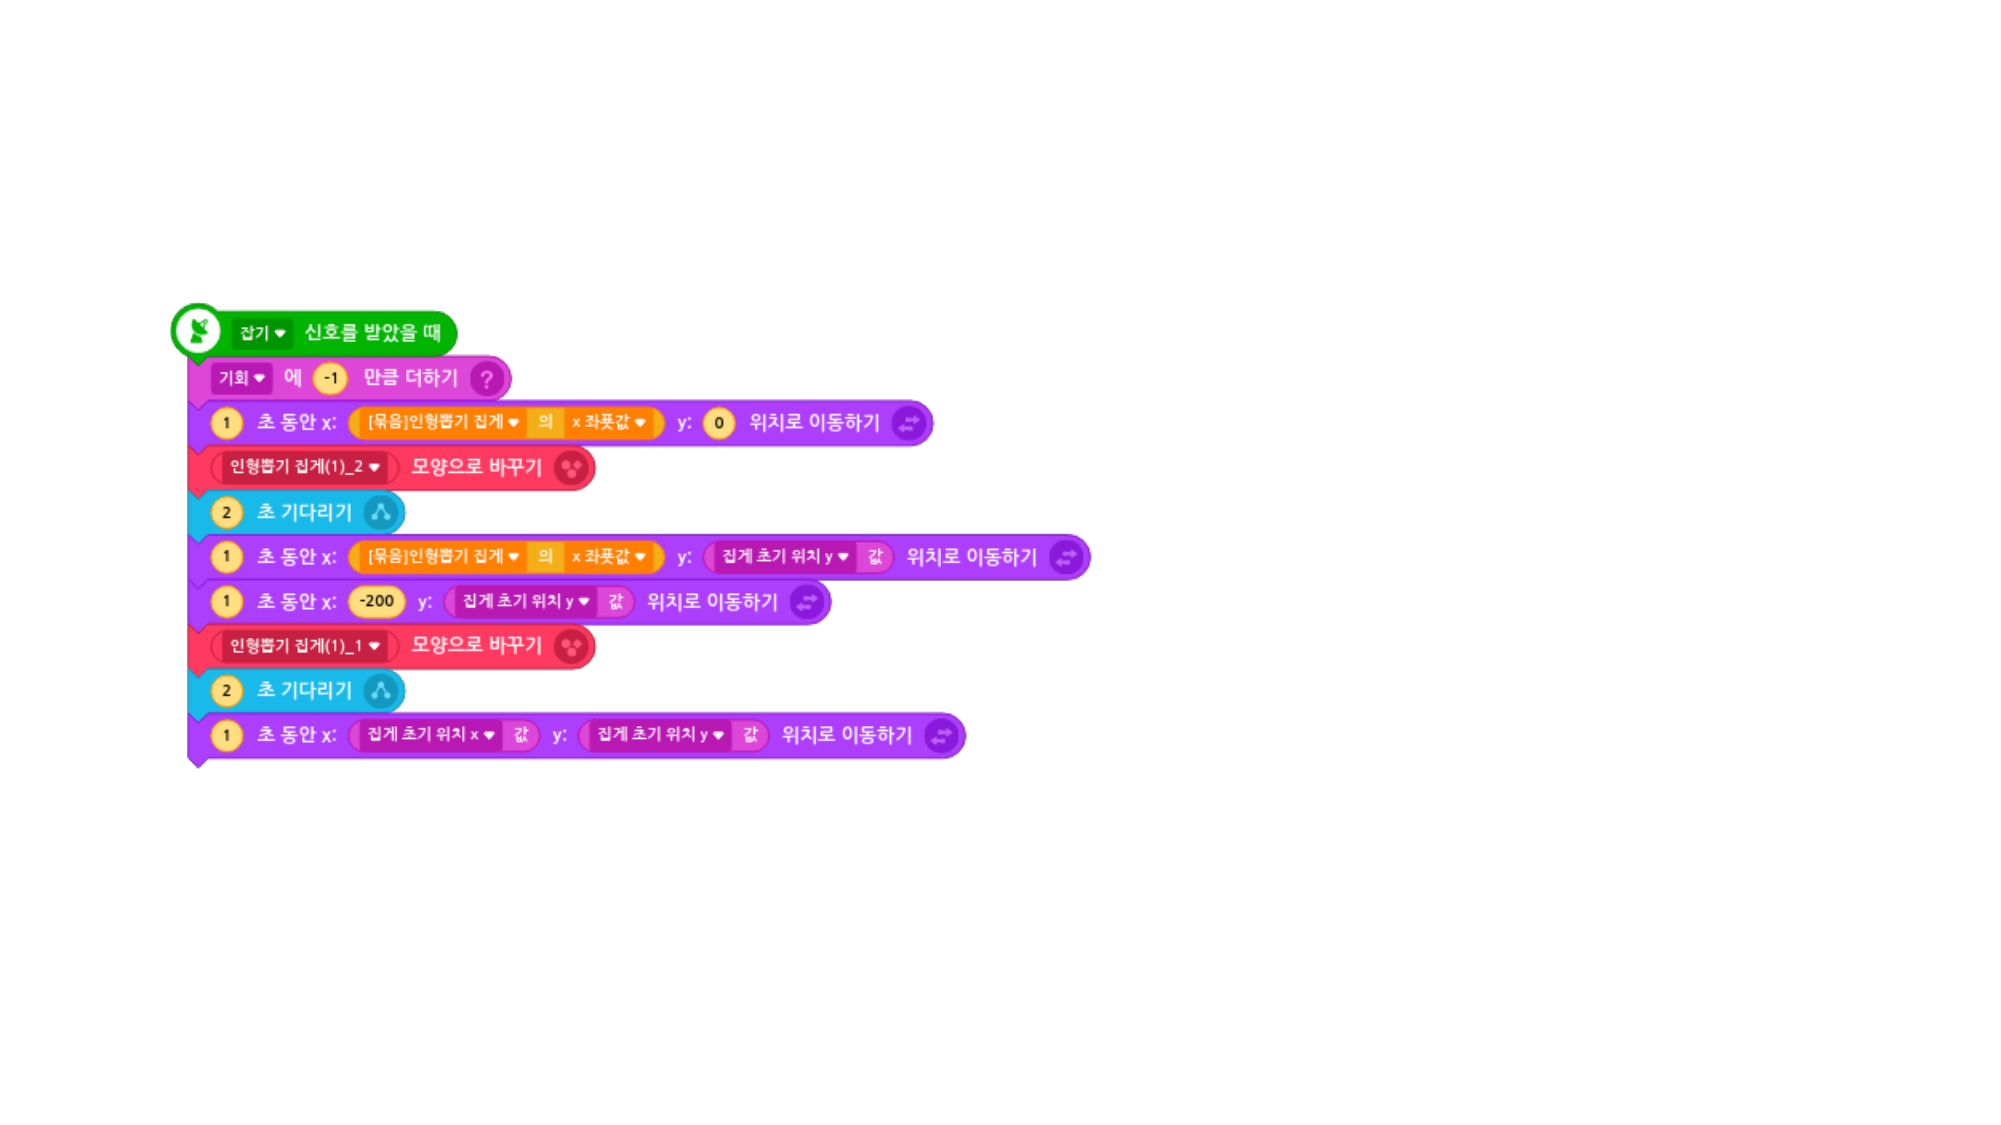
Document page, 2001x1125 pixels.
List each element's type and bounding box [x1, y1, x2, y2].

list [169, 302, 1093, 770]
